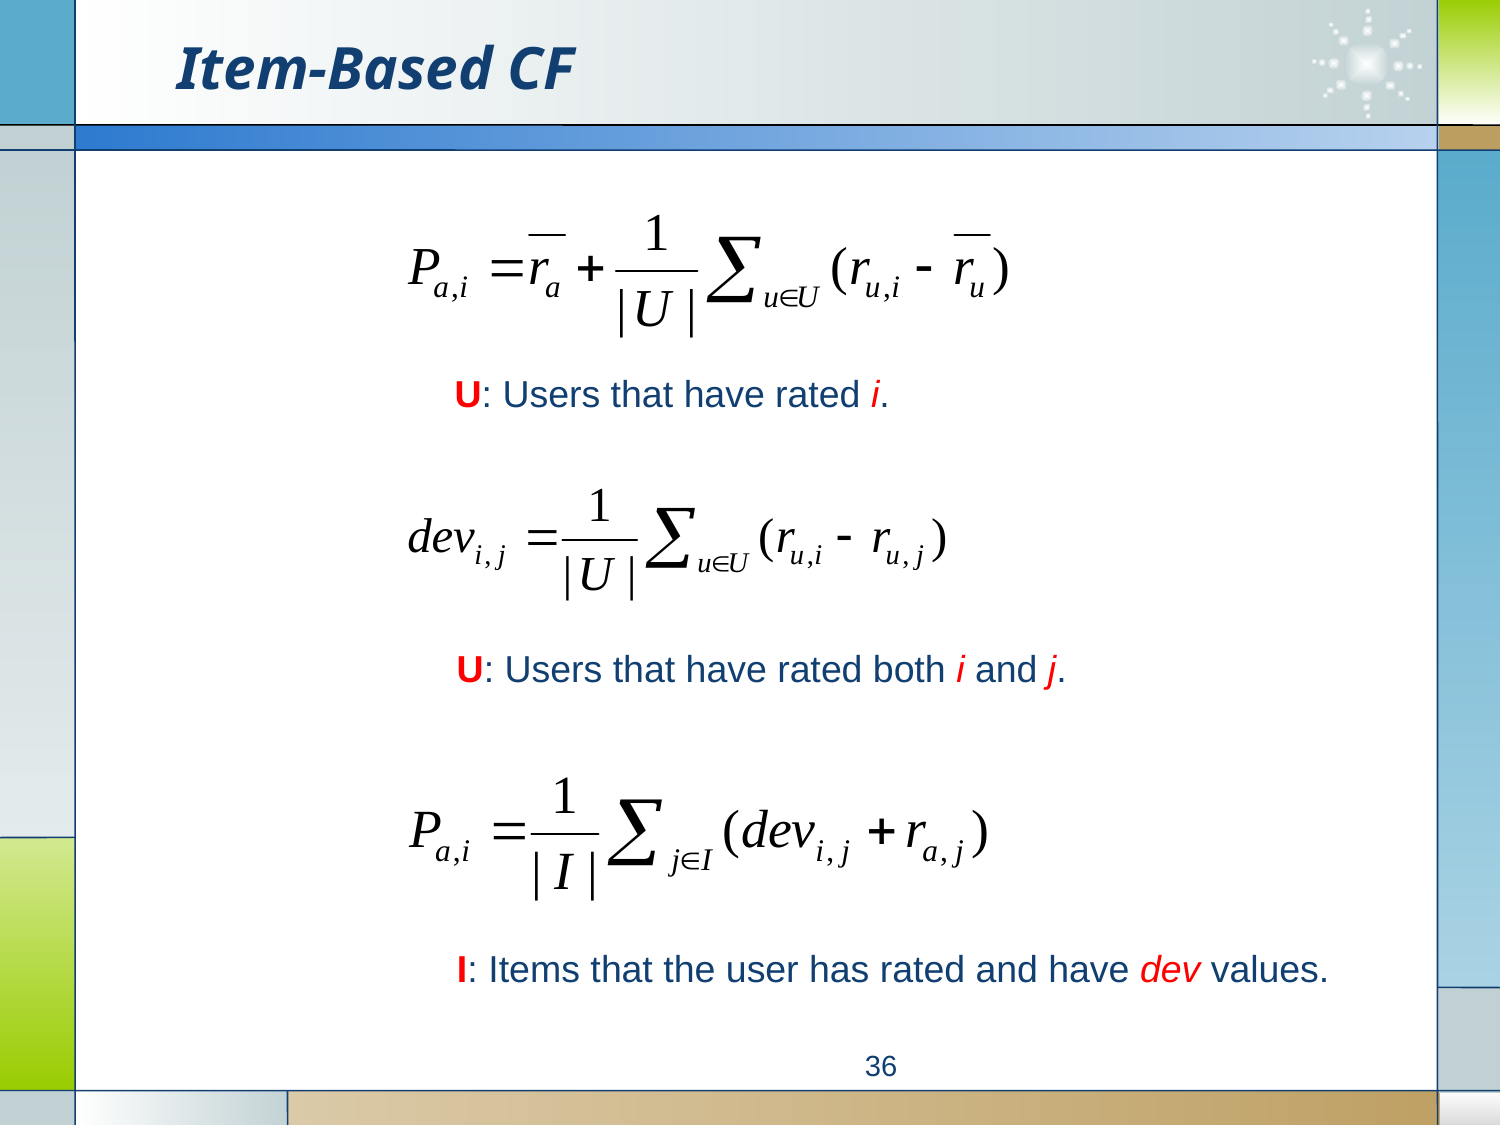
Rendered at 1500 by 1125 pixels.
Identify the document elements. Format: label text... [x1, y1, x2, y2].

text_box I: Items that the user has rated and have dev values. [442, 937, 1345, 998]
slide_number 36 [562, 1039, 913, 1081]
text_box U: Users that have rated i. [439, 362, 905, 423]
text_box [399, 474, 954, 610]
text_box U: Users that have rated both i and j. [441, 637, 1082, 698]
title Item-Based CF [162, 19, 1263, 113]
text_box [399, 762, 1001, 911]
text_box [398, 199, 1018, 348]
